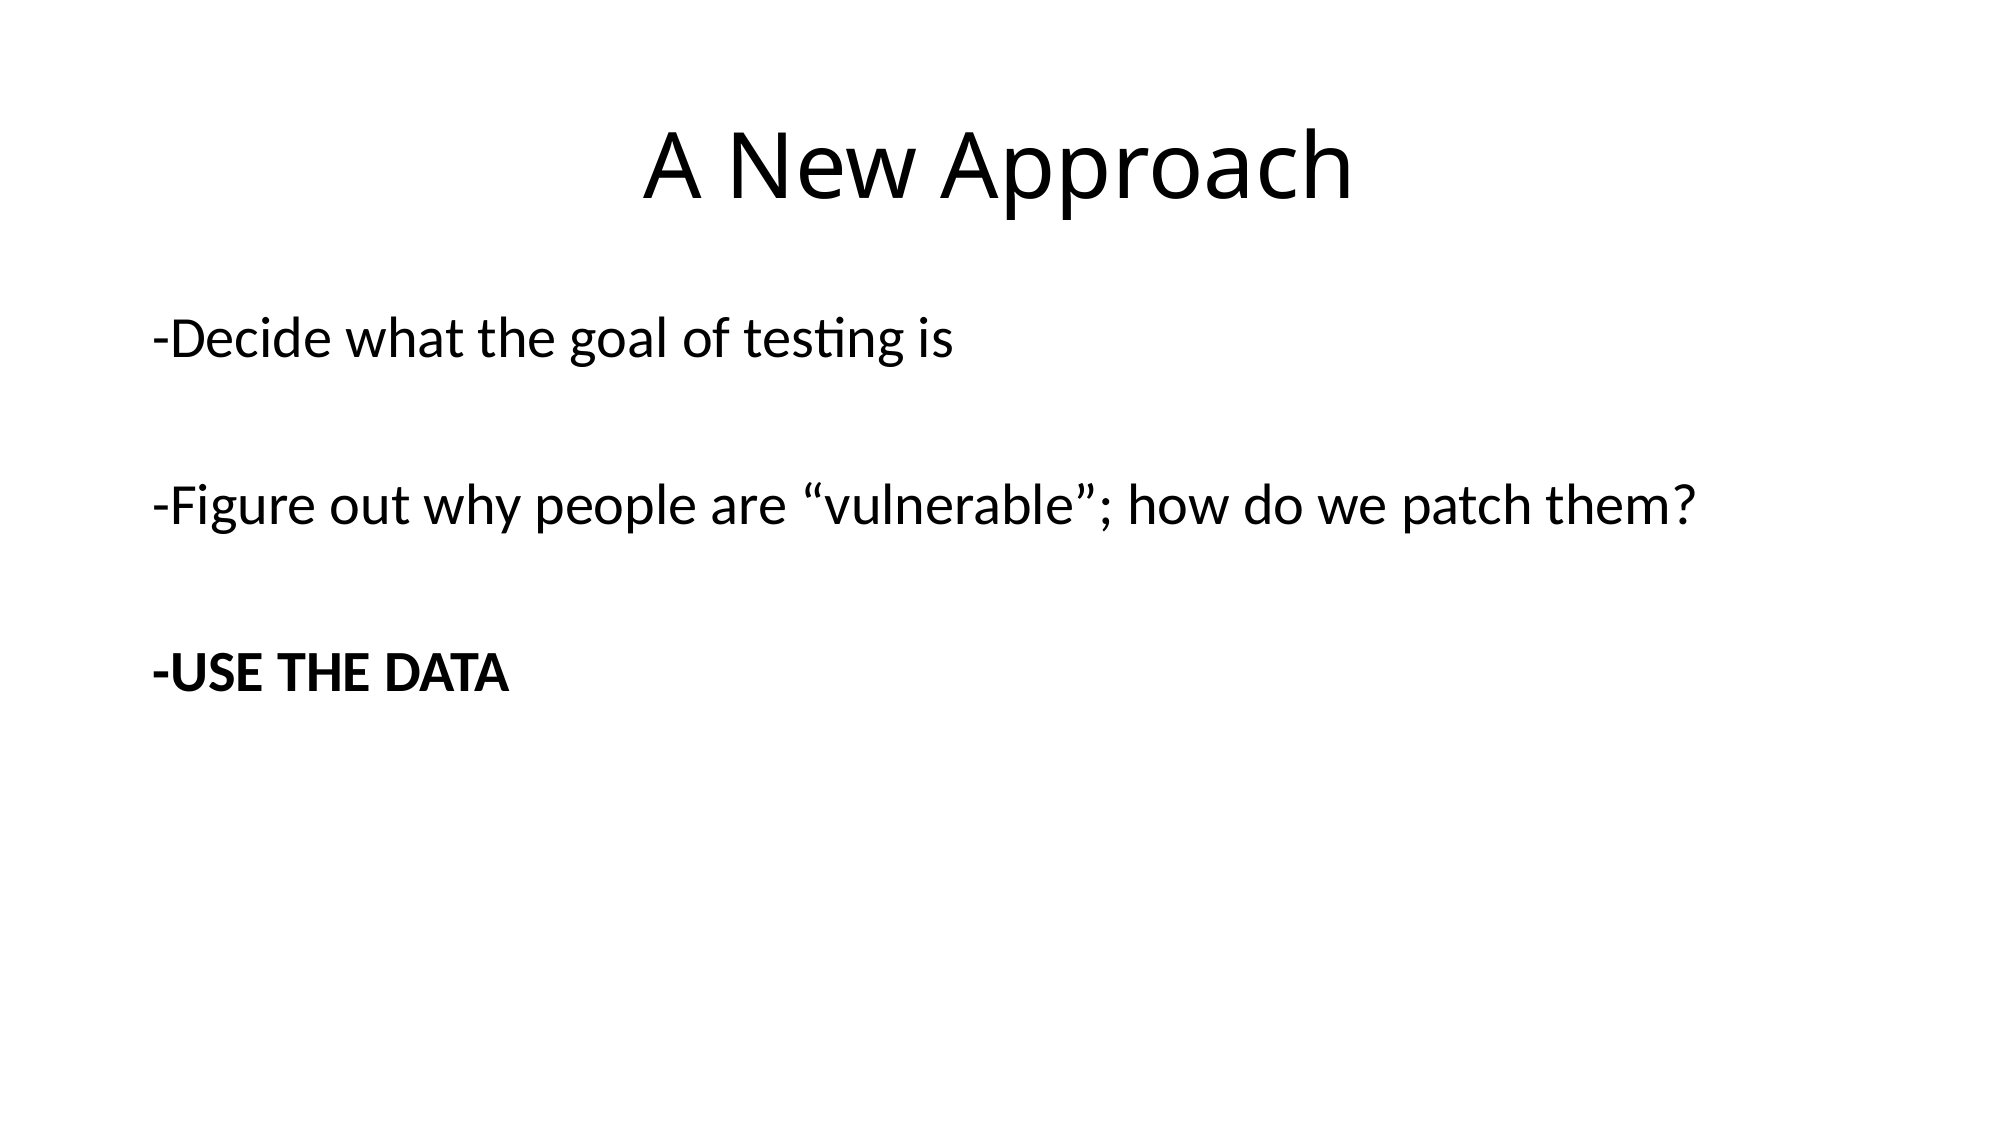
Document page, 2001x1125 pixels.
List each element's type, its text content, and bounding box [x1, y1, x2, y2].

list -Decide what the goal of testing is -Figure out why people are “vulnerable”; how do we patch them? -USE THE DATA [137, 299, 1863, 1014]
title A New Approach [137, 59, 1863, 278]
